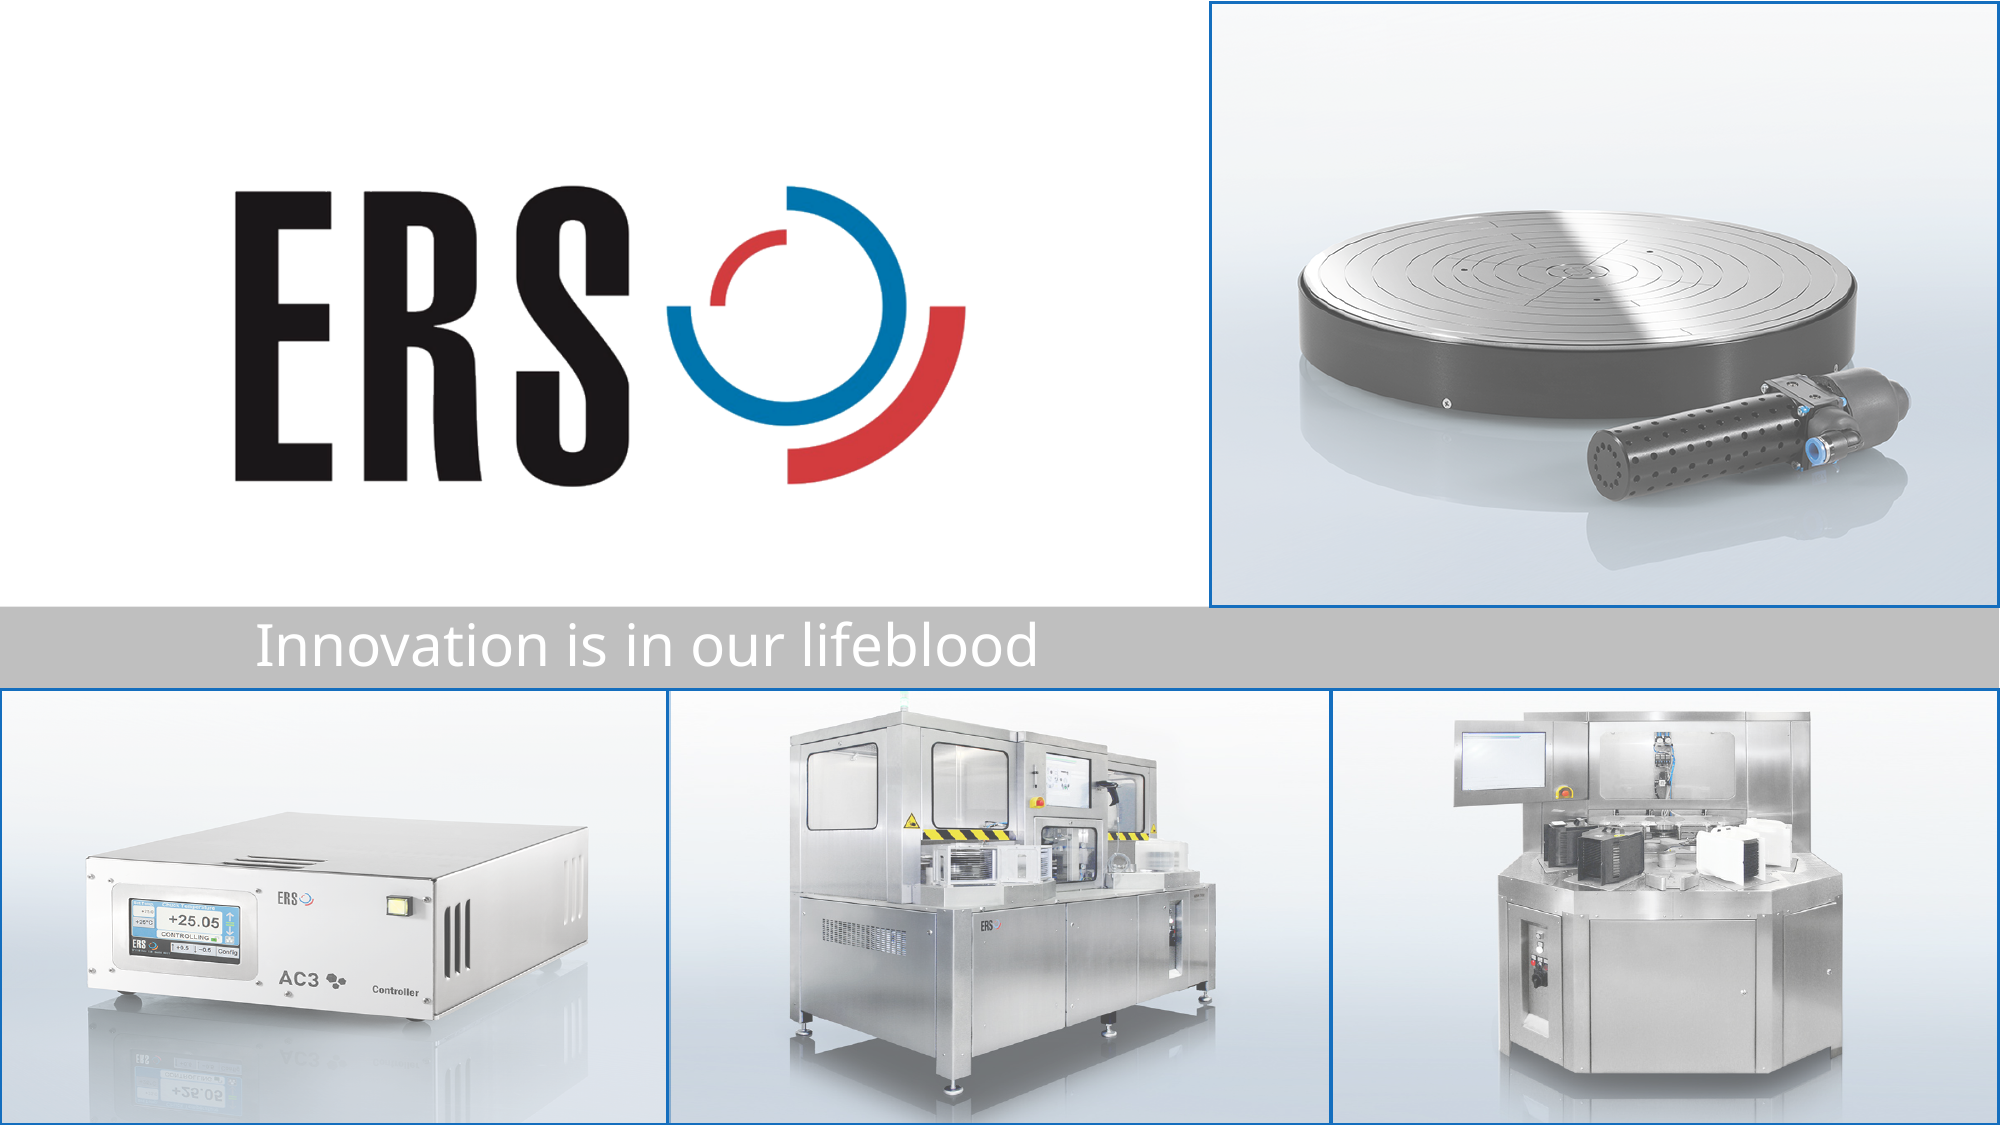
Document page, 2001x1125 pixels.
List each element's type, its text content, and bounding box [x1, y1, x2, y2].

subtitle Innovation is in our lifeblood [0, 606, 1999, 689]
text_box [666, 689, 1330, 1125]
text_box [1209, 1, 2000, 608]
picture [201, 154, 999, 521]
text_box [1330, 689, 2000, 1125]
text_box [0, 689, 666, 1125]
